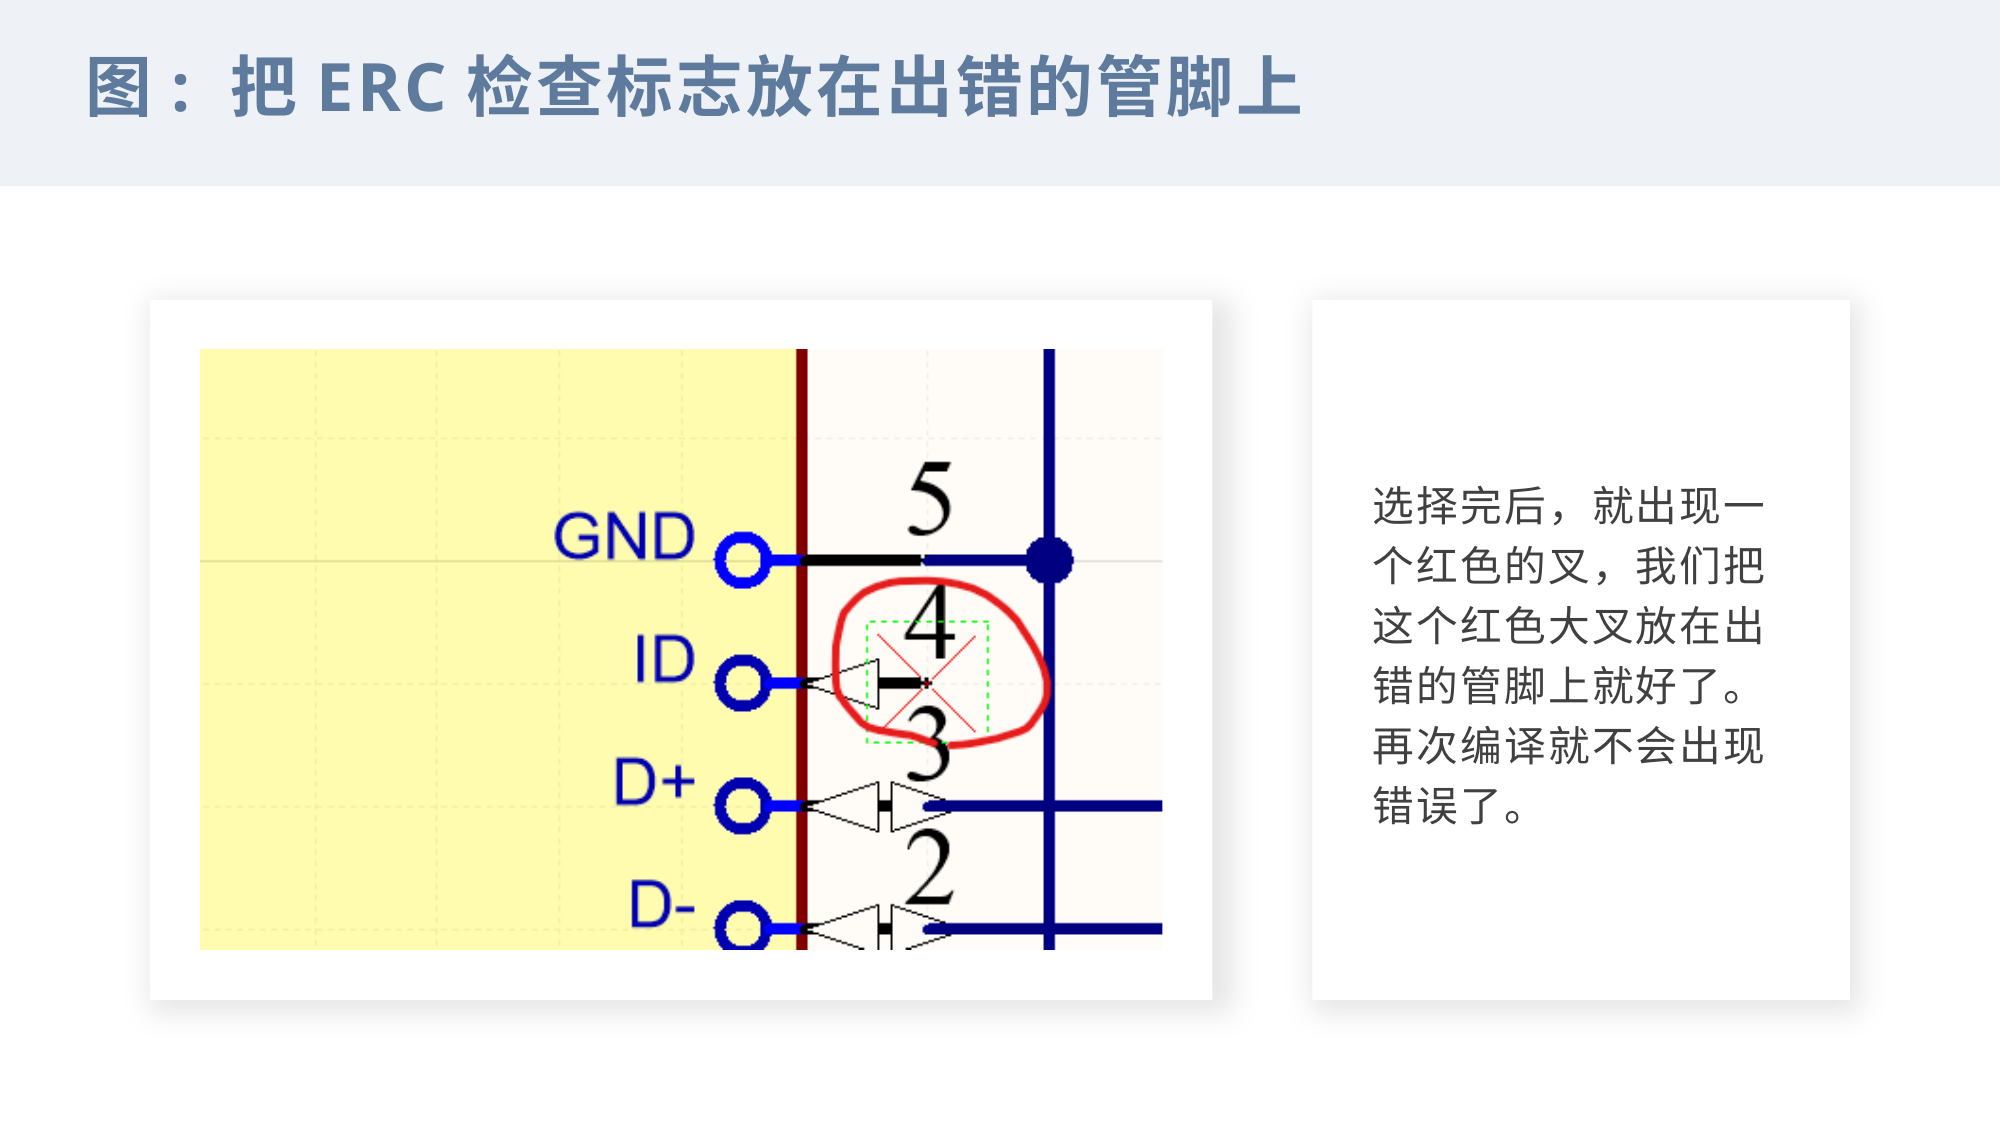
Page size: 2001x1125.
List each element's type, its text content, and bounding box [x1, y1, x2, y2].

text_box [1311, 299, 1851, 1001]
text_box [149, 299, 1213, 1001]
text_box 图: 把ERC检查标志放在出错的管脚上 [75, 34, 1925, 135]
text_box 选择完后，就出现一个红色的叉，我们把这个红色大叉放在出错的管脚上就好了。再次编译就不会出现错误了。 [1362, 349, 1800, 950]
text_box [0, 0, 2000, 187]
picture [199, 349, 1163, 950]
text_box [0, 187, 2000, 1075]
